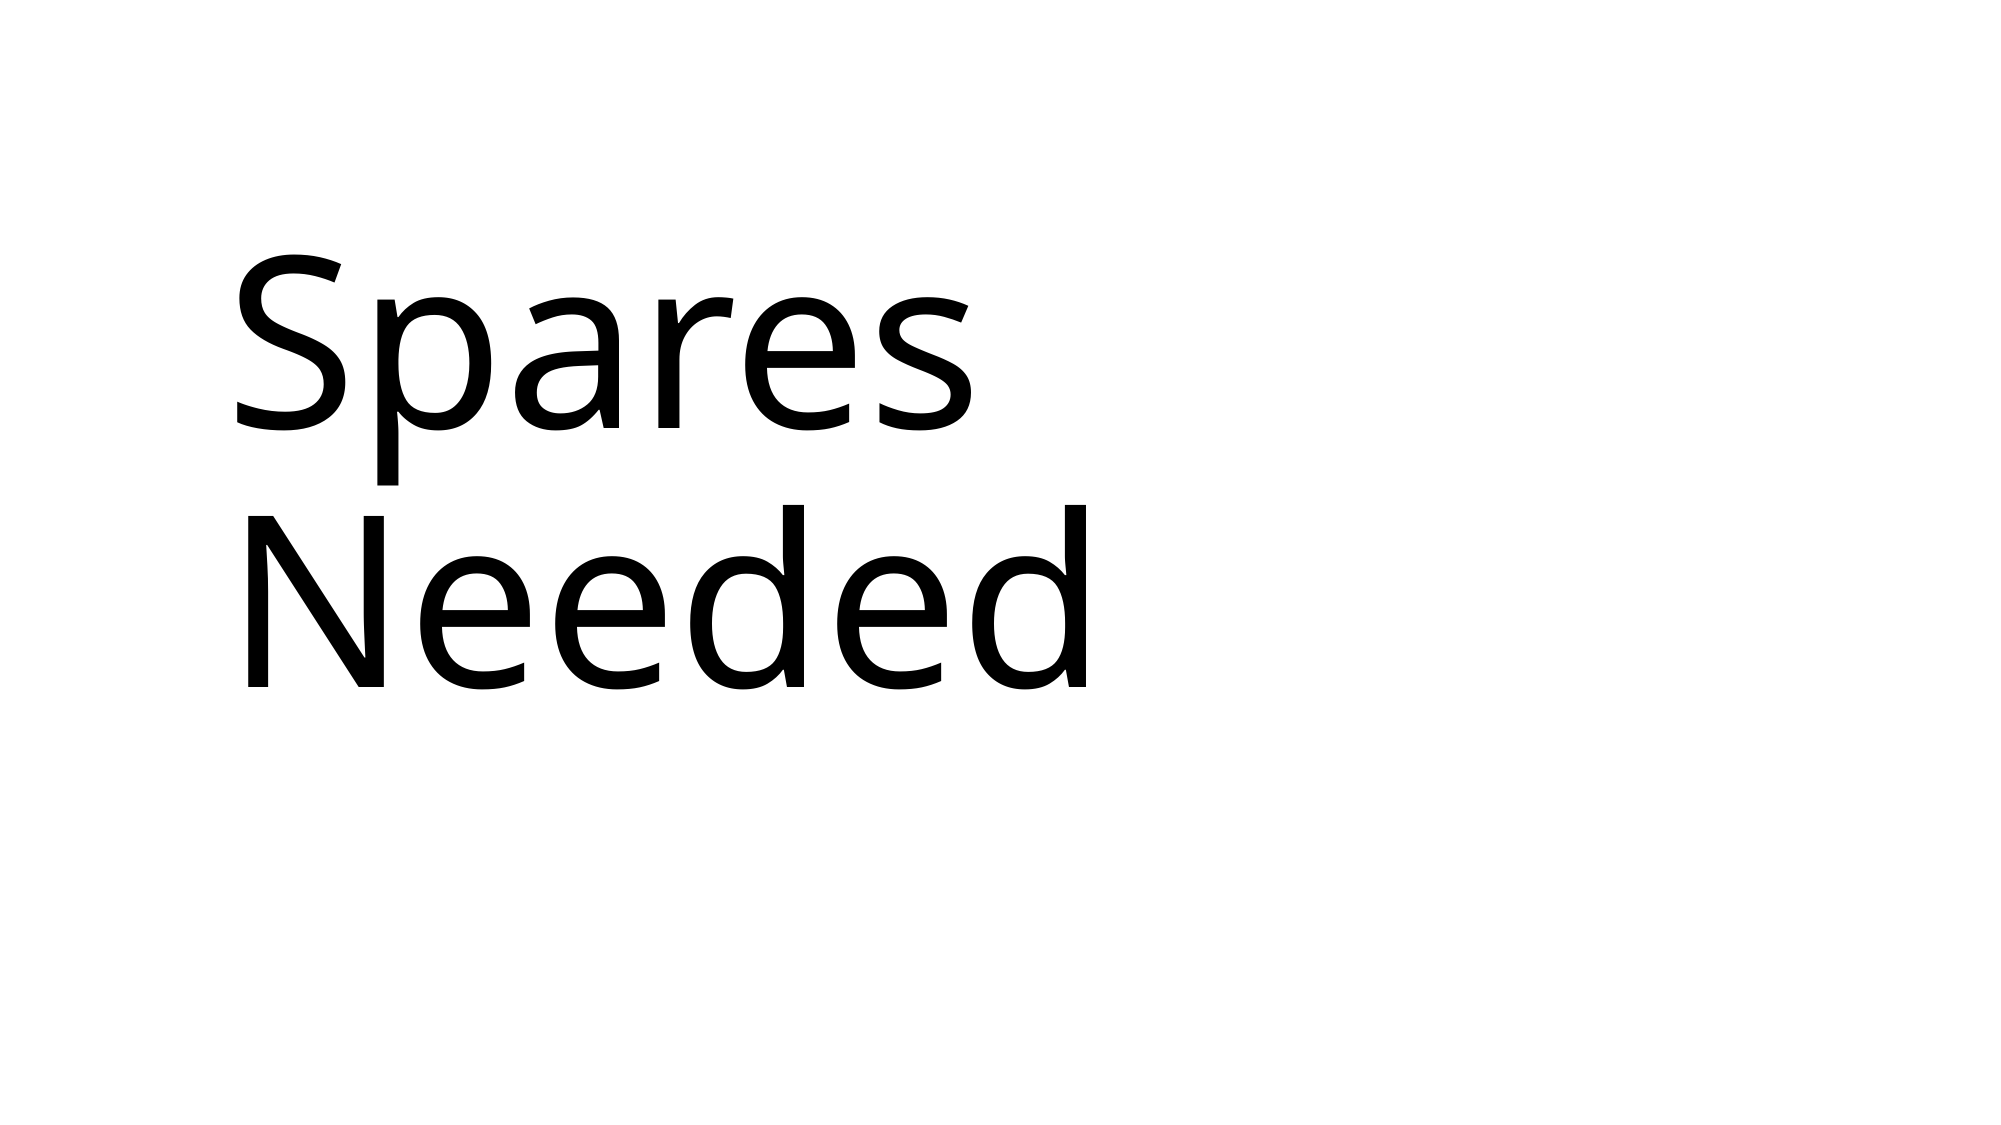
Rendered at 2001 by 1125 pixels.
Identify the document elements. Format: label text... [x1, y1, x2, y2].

title Spares Needed [210, 165, 1726, 747]
